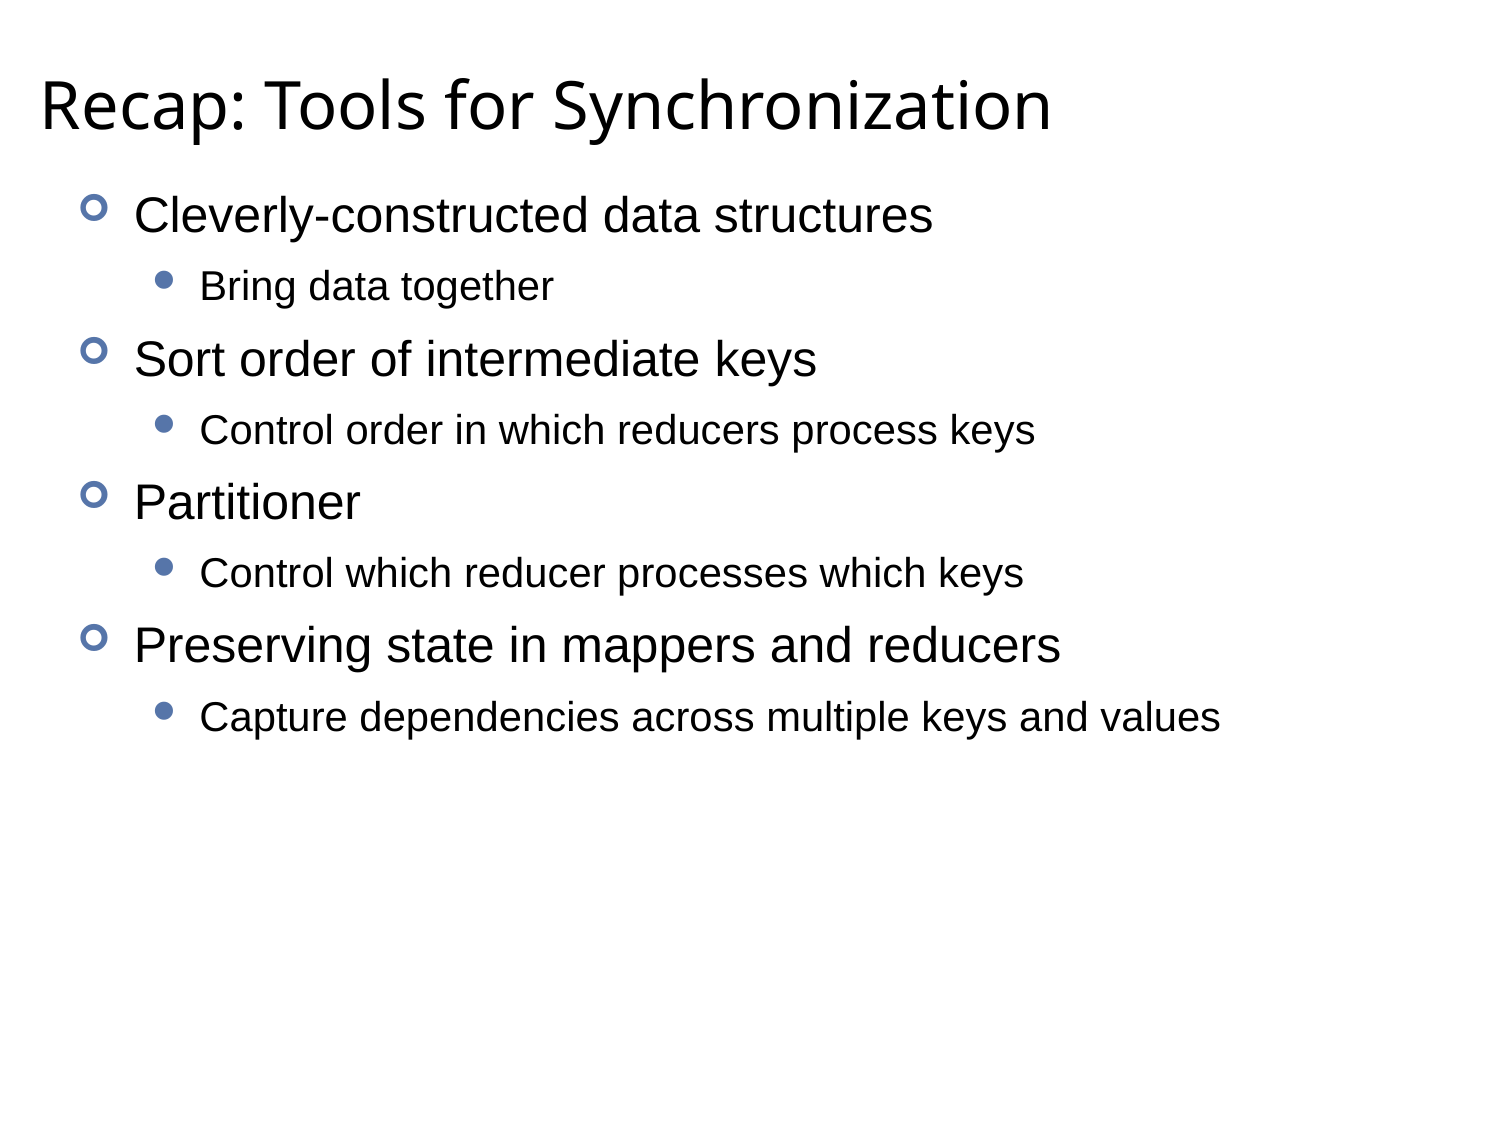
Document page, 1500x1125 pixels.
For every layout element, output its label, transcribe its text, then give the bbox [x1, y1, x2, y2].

list Cleverly-constructed data structures Bring data together Sort order of intermediate keys Control order in which reducers process keys Partitioner Control which reducer processes which keys Preserving state in mappers and reducers Capture dependencies across multiple keys and values [62, 174, 1451, 1013]
title Recap: Tools for Synchronization [24, 18, 1451, 188]
